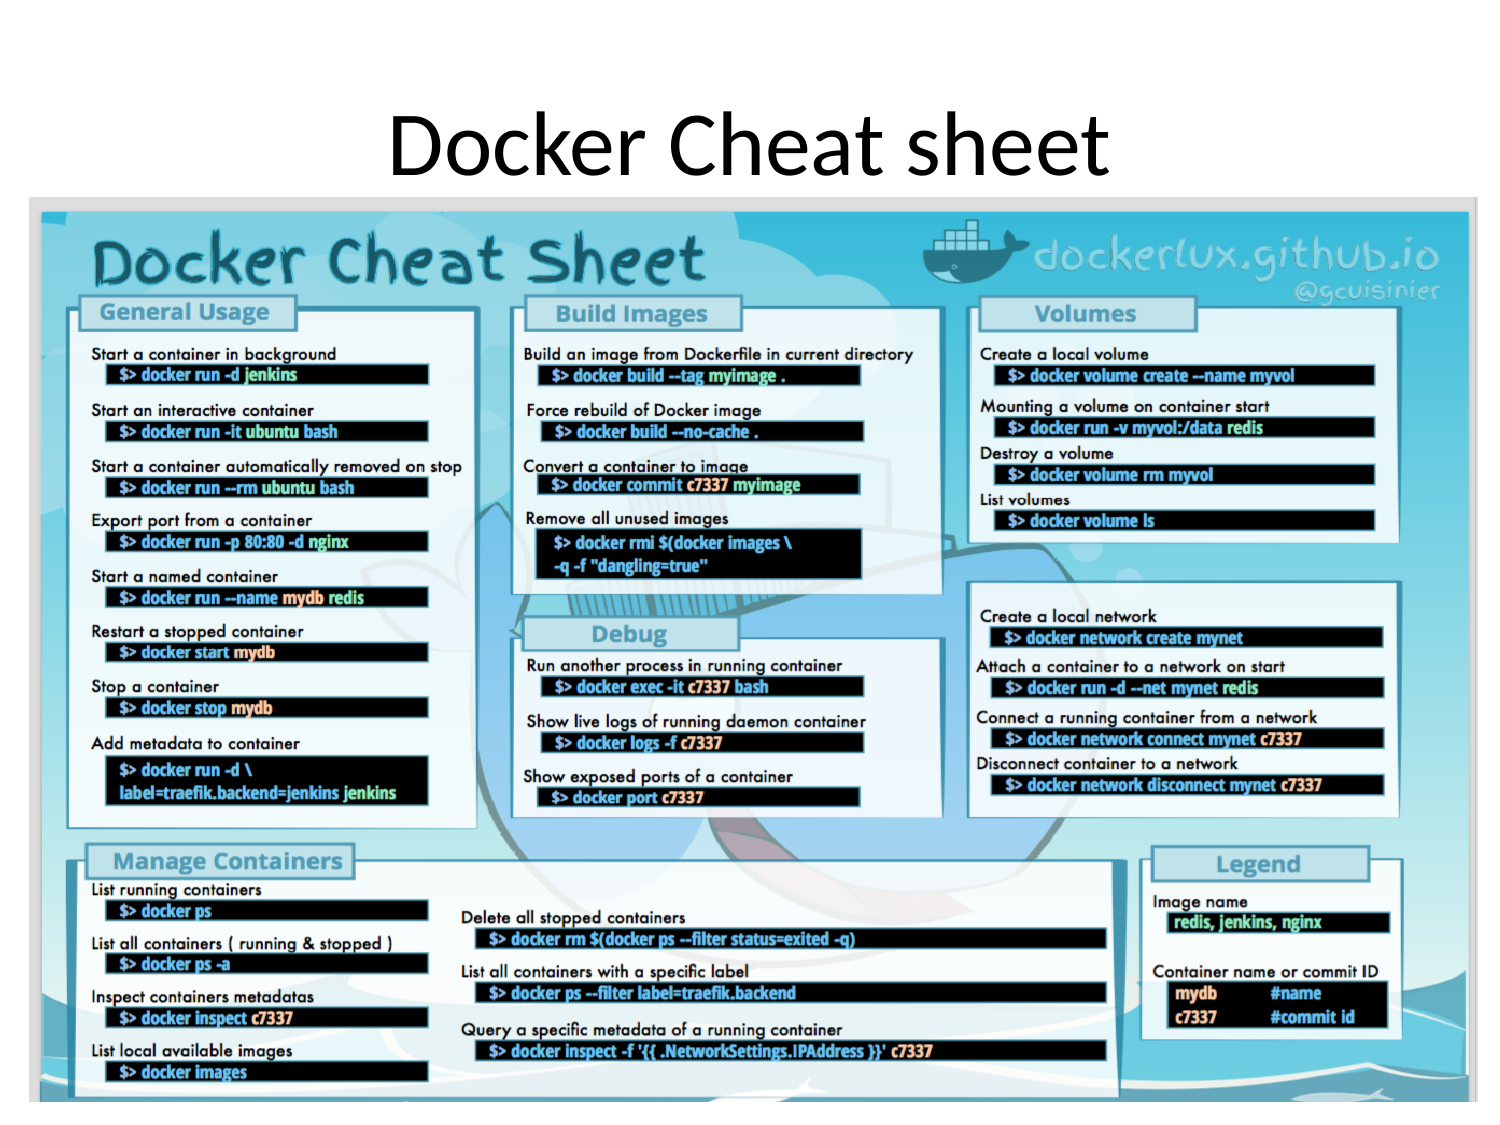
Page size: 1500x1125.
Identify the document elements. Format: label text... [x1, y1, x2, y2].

title Docker Cheat sheet [75, 45, 1425, 195]
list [28, 197, 1478, 1102]
